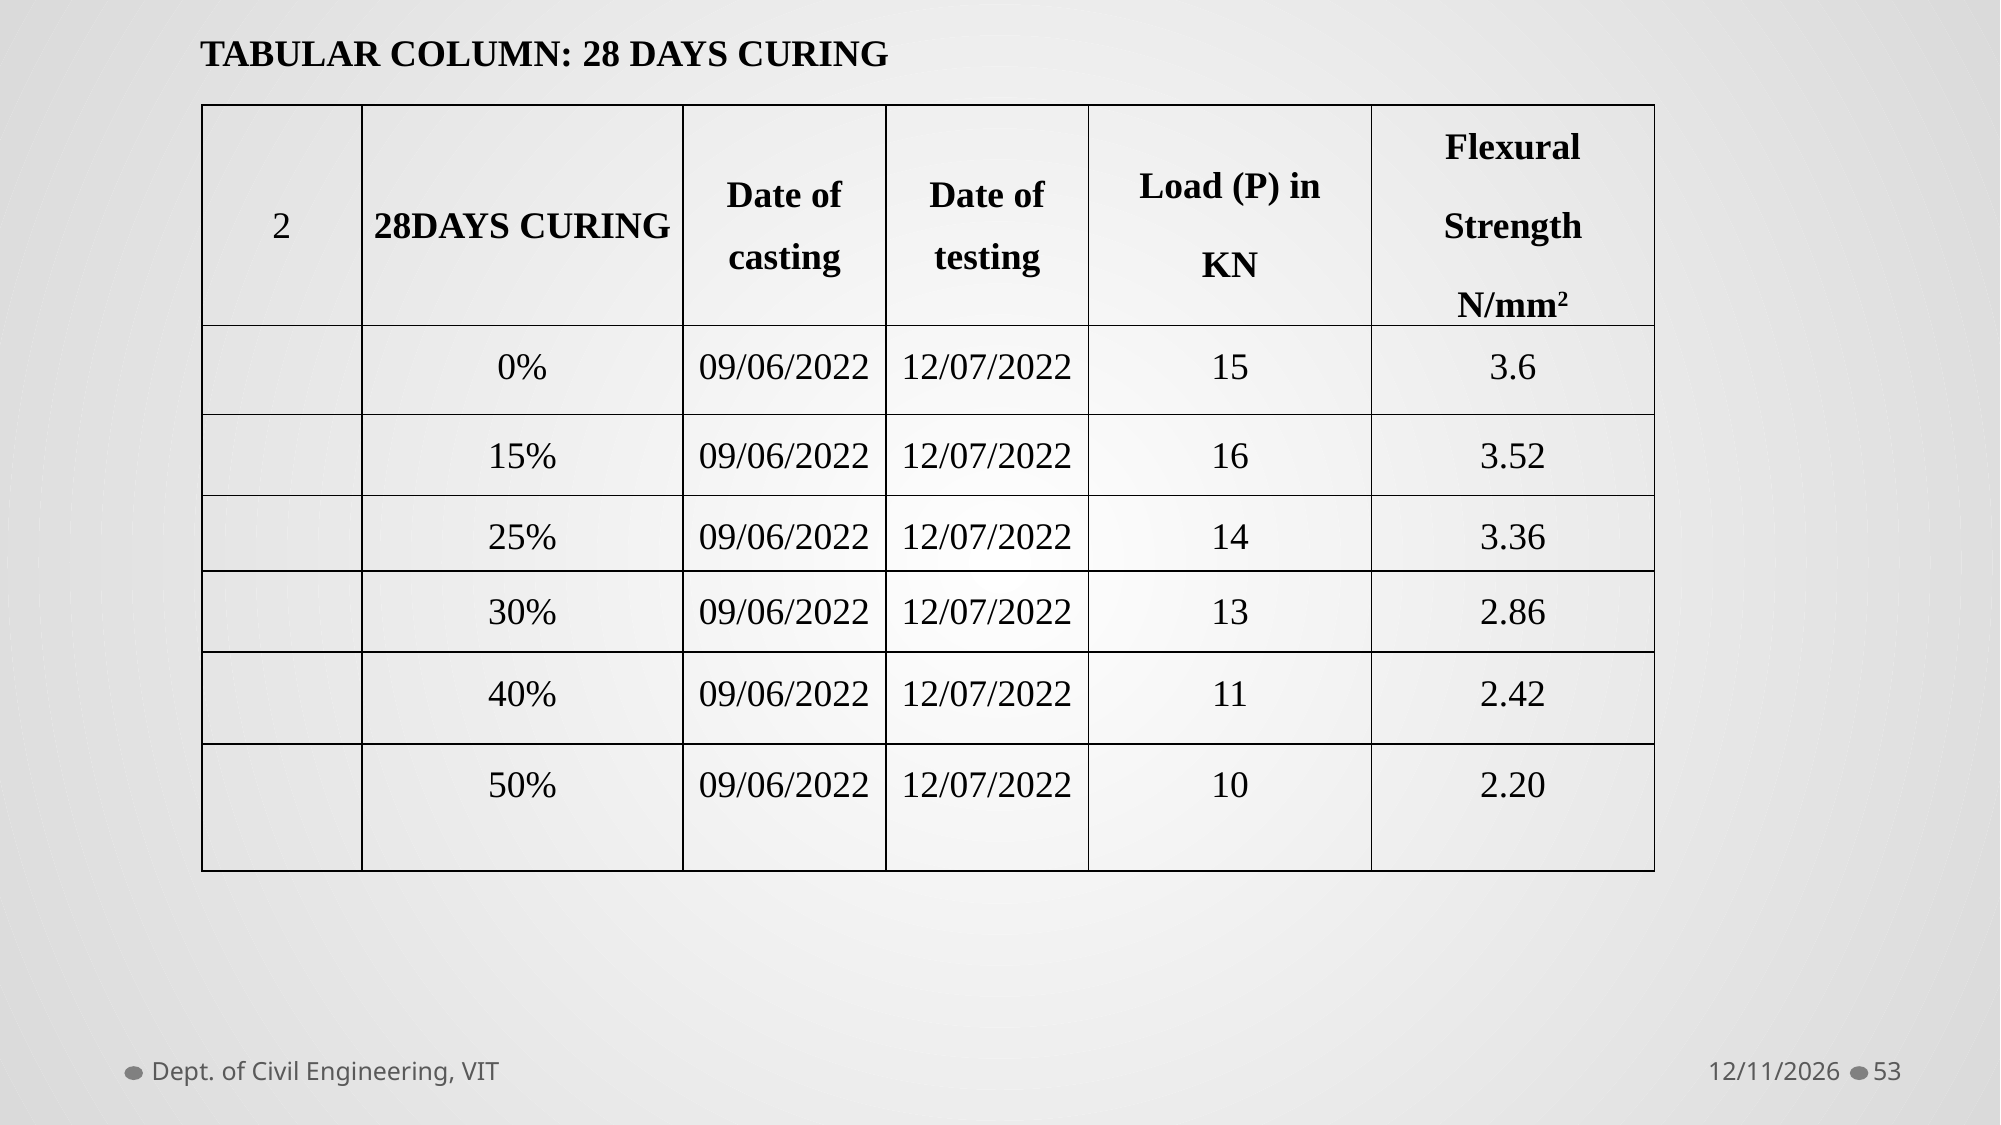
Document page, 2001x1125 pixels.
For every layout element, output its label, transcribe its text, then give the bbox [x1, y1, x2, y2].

table_cell 15 [1089, 326, 1371, 414]
table_header Flexural Strength N/mm2 [1372, 106, 1654, 325]
table_header Date of testing [887, 106, 1088, 325]
table_cell [203, 653, 361, 743]
table_cell [203, 745, 361, 870]
footer Dept. of Civil Engineering, VIT [144, 1042, 768, 1103]
table_cell 3.52 [1372, 415, 1654, 495]
table_cell 12/07/2022 [887, 653, 1088, 743]
table_cell 11 [1089, 653, 1371, 743]
table_header 2 [203, 106, 361, 325]
table_cell 09/06/2022 [684, 326, 885, 414]
table_cell 3.36 [1372, 496, 1654, 570]
table_cell 09/06/2022 [684, 745, 885, 870]
text_box TABULAR COLUMN: 28 DAYS CURING [185, 21, 905, 82]
table_cell 15% [363, 415, 682, 495]
table_cell 12/07/2022 [887, 496, 1088, 570]
table_cell 3.6 [1372, 326, 1654, 414]
table_cell 12/07/2022 [887, 745, 1088, 870]
table_cell 25% [363, 496, 682, 570]
table_cell [203, 496, 361, 570]
table_cell 09/06/2022 [684, 653, 885, 743]
table_header Date of casting [684, 106, 885, 325]
table_header Load (P) in KN [1089, 106, 1371, 325]
table_cell 14 [1089, 496, 1371, 570]
table_cell 09/06/2022 [684, 415, 885, 495]
table_cell 2.42 [1372, 653, 1654, 743]
table_cell 0% [363, 326, 682, 414]
table_cell 12/07/2022 [887, 326, 1088, 414]
table_cell 10 [1089, 745, 1371, 870]
table_cell 09/06/2022 [684, 572, 885, 651]
table_cell [203, 326, 361, 414]
table_header 28DAYS CURING [363, 106, 682, 325]
table_cell [203, 572, 361, 651]
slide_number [1391, 1042, 1849, 1103]
table_cell 40% [363, 653, 682, 743]
table_cell 50% [363, 745, 682, 870]
table_cell 12/07/2022 [887, 415, 1088, 495]
table_cell 30% [363, 572, 682, 651]
table_cell 16 [1089, 415, 1371, 495]
table_cell 2.20 [1372, 745, 1654, 870]
table_cell [203, 415, 361, 495]
table_cell 09/06/2022 [684, 496, 885, 570]
slide_number 53 [1868, 1042, 1992, 1103]
table_cell 12/07/2022 [887, 572, 1088, 651]
table_cell 2.86 [1372, 572, 1654, 651]
table_cell 13 [1089, 572, 1371, 651]
